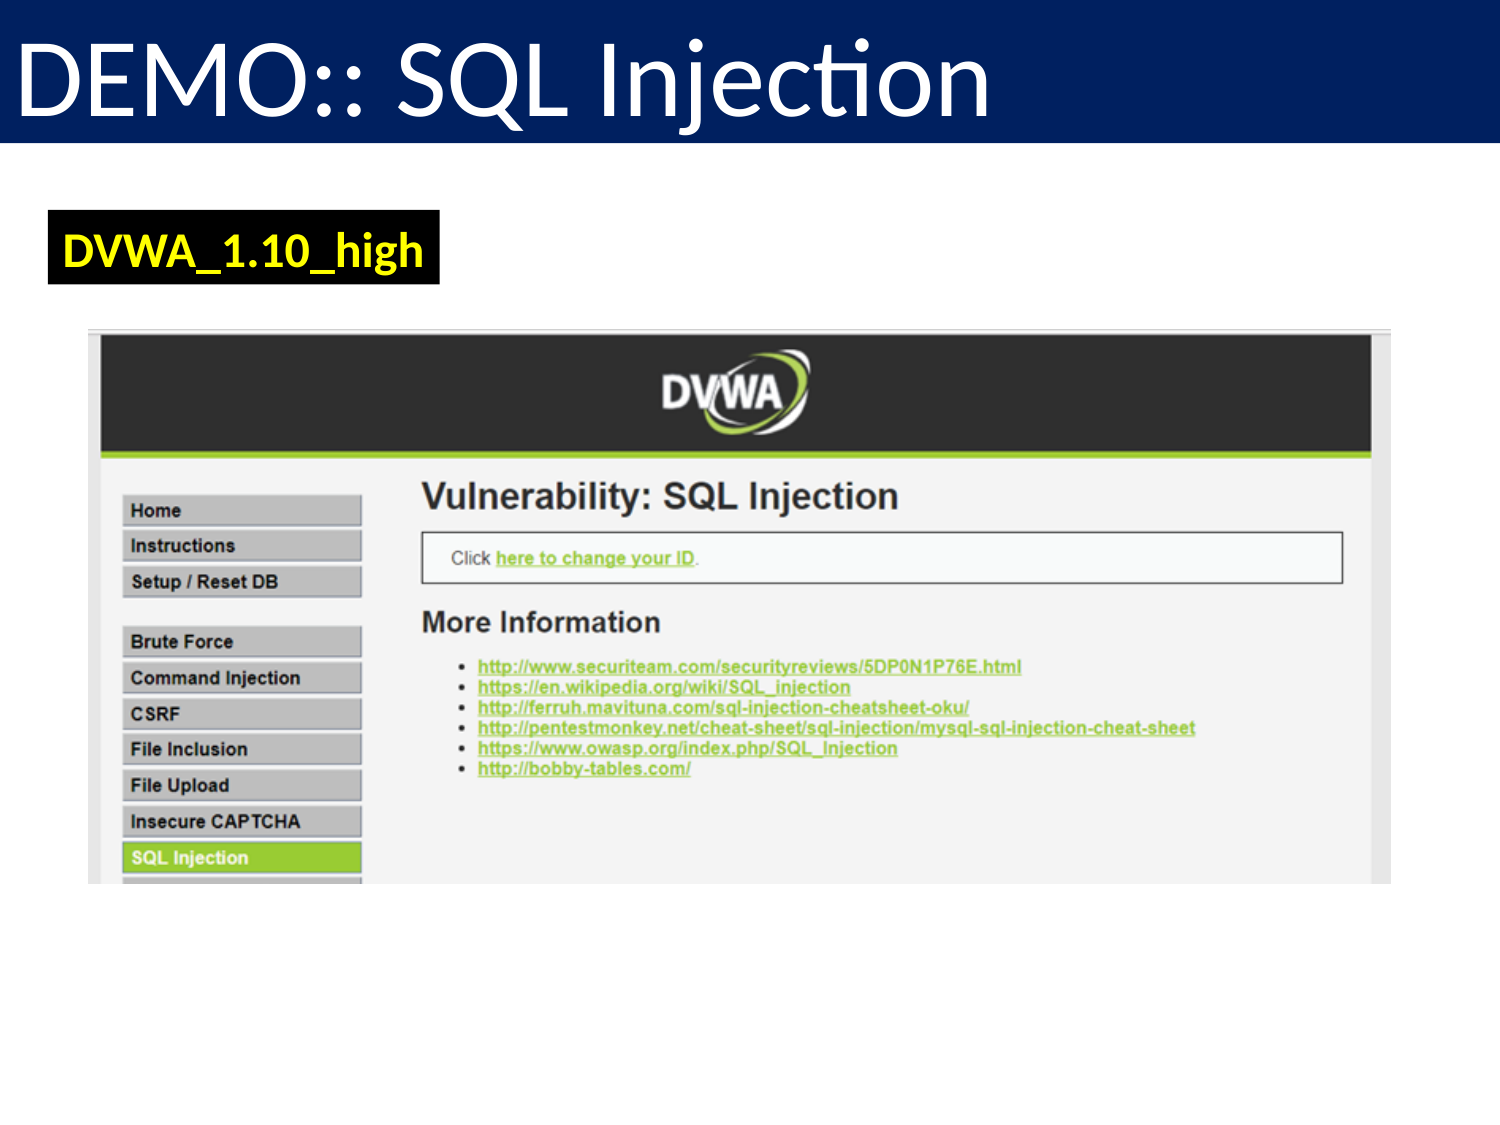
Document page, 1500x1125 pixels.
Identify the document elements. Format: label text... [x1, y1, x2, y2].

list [88, 329, 1391, 884]
text_box DEMO:: SQL Injection [0, 0, 1500, 144]
text_box DVWA_1.10_high [47, 209, 440, 285]
